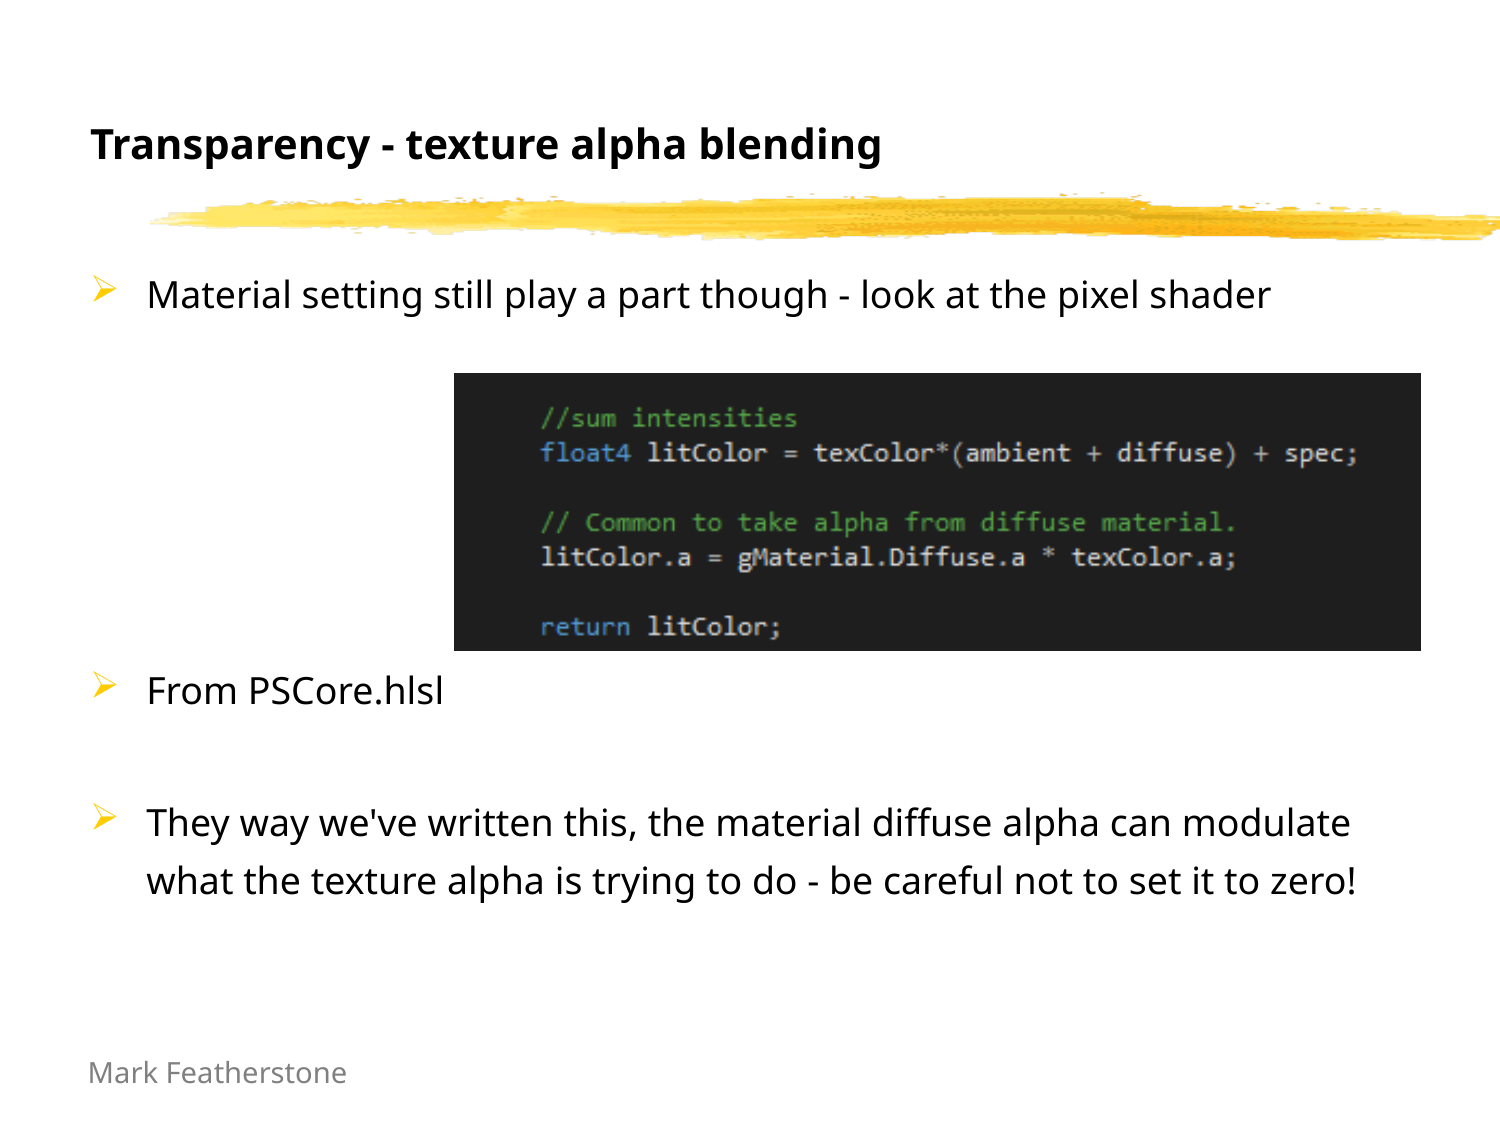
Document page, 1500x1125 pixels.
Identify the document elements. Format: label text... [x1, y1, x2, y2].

picture [454, 373, 1421, 651]
picture [150, 187, 1500, 251]
title Transparency - texture alpha blending [75, 87, 1425, 175]
list Material setting still play a part though - look at the pixel shader From PSCore.hlsl They way we've written this, the material diffuse alpha can modulate what the texture alpha is trying to do - be careful not to set it to zero! [75, 249, 1417, 994]
